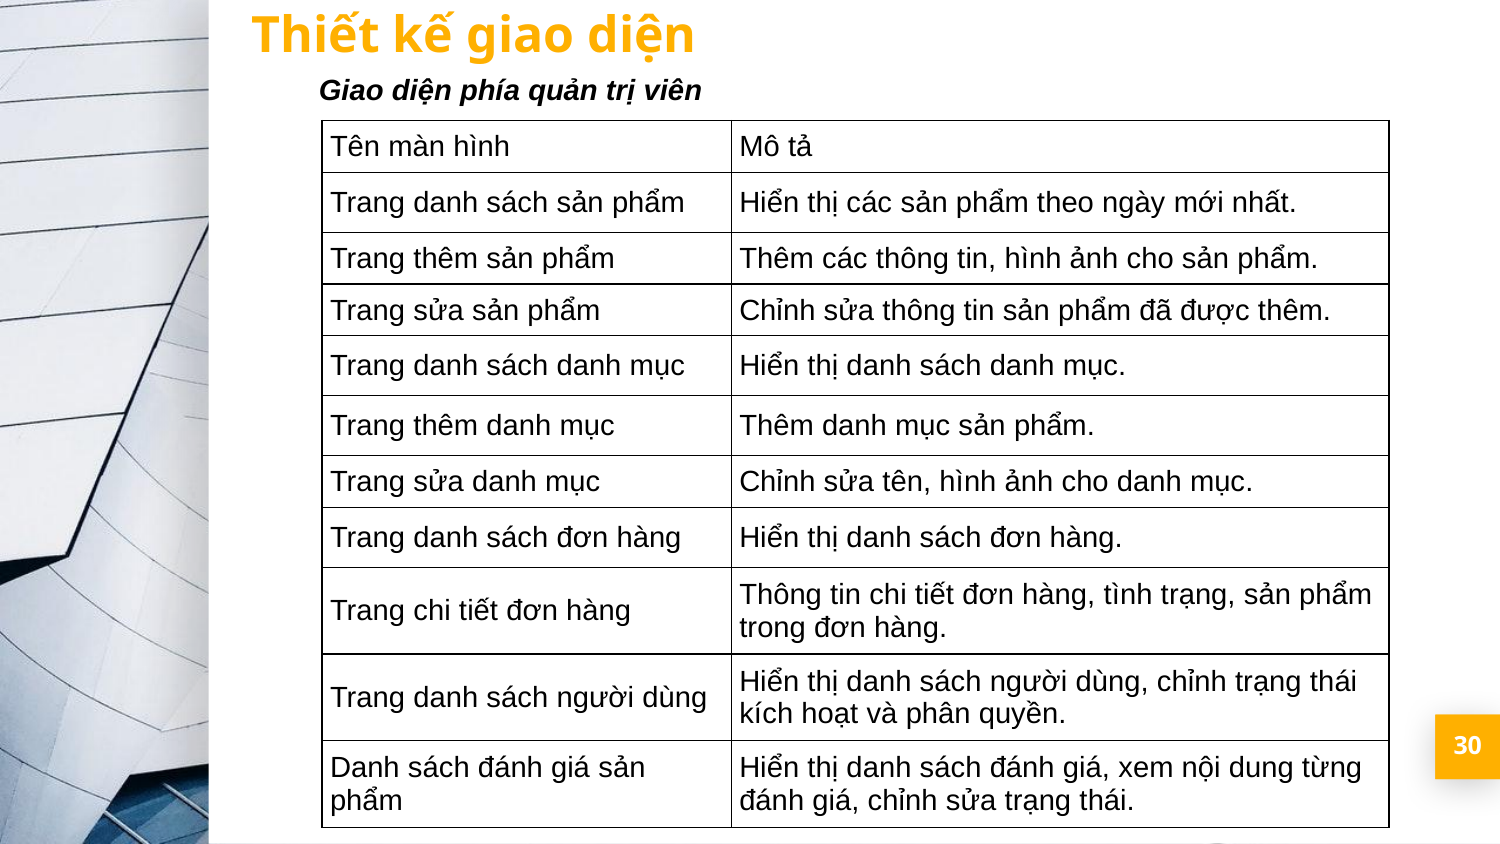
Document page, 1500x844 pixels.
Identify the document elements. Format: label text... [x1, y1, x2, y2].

table_cell Trang danh sách người dùng [323, 655, 731, 740]
slide_number 30 [1435, 714, 1500, 780]
table_cell Danh sách đánh giá sản phẩm [323, 741, 731, 827]
table_cell Trang sửa danh mục [323, 456, 731, 507]
table_cell Chỉnh sửa tên, hình ảnh cho danh mục. [732, 456, 1388, 507]
table_cell Hiển thị danh sách người dùng, chỉnh trạng thái kích hoạt và phân quyền. [732, 655, 1388, 740]
table_cell Trang thêm sản phẩm [323, 233, 731, 283]
table_cell Chỉnh sửa thông tin sản phẩm đã được thêm. [732, 285, 1388, 335]
table_cell Hiển thị danh sách đơn hàng. [732, 508, 1388, 567]
title Thiết kế giao diện [236, 6, 1342, 59]
table_cell Hiển thị các sản phẩm theo ngày mới nhất. [732, 173, 1388, 232]
table_cell Trang chi tiết đơn hàng [323, 568, 731, 653]
table_cell Trang danh sách sản phẩm [323, 173, 731, 232]
table_cell Thêm các thông tin, hình ảnh cho sản phẩm. [732, 233, 1388, 283]
table_cell Trang danh sách đơn hàng [323, 508, 731, 567]
picture [0, 0, 208, 844]
table_cell Trang thêm danh mục [323, 396, 731, 455]
table_cell Trang sửa sản phẩm [323, 285, 731, 335]
table_cell Trang danh sách danh mục [323, 336, 731, 395]
table_cell Thông tin chi tiết đơn hàng, tình trạng, sản phẩm trong đơn hàng. [732, 568, 1388, 653]
table_cell Hiển thị danh sách đánh giá, xem nội dung từng đánh giá, chỉnh sửa trạng thái. [732, 741, 1388, 827]
table_cell Thêm danh mục sản phẩm. [732, 396, 1388, 455]
table_header Mô tả [732, 121, 1388, 172]
table_cell Hiển thị danh sách danh mục. [732, 336, 1388, 395]
table_header Tên màn hình [323, 121, 731, 172]
text_box Giao diện phía quản trị viên [244, 64, 1012, 114]
